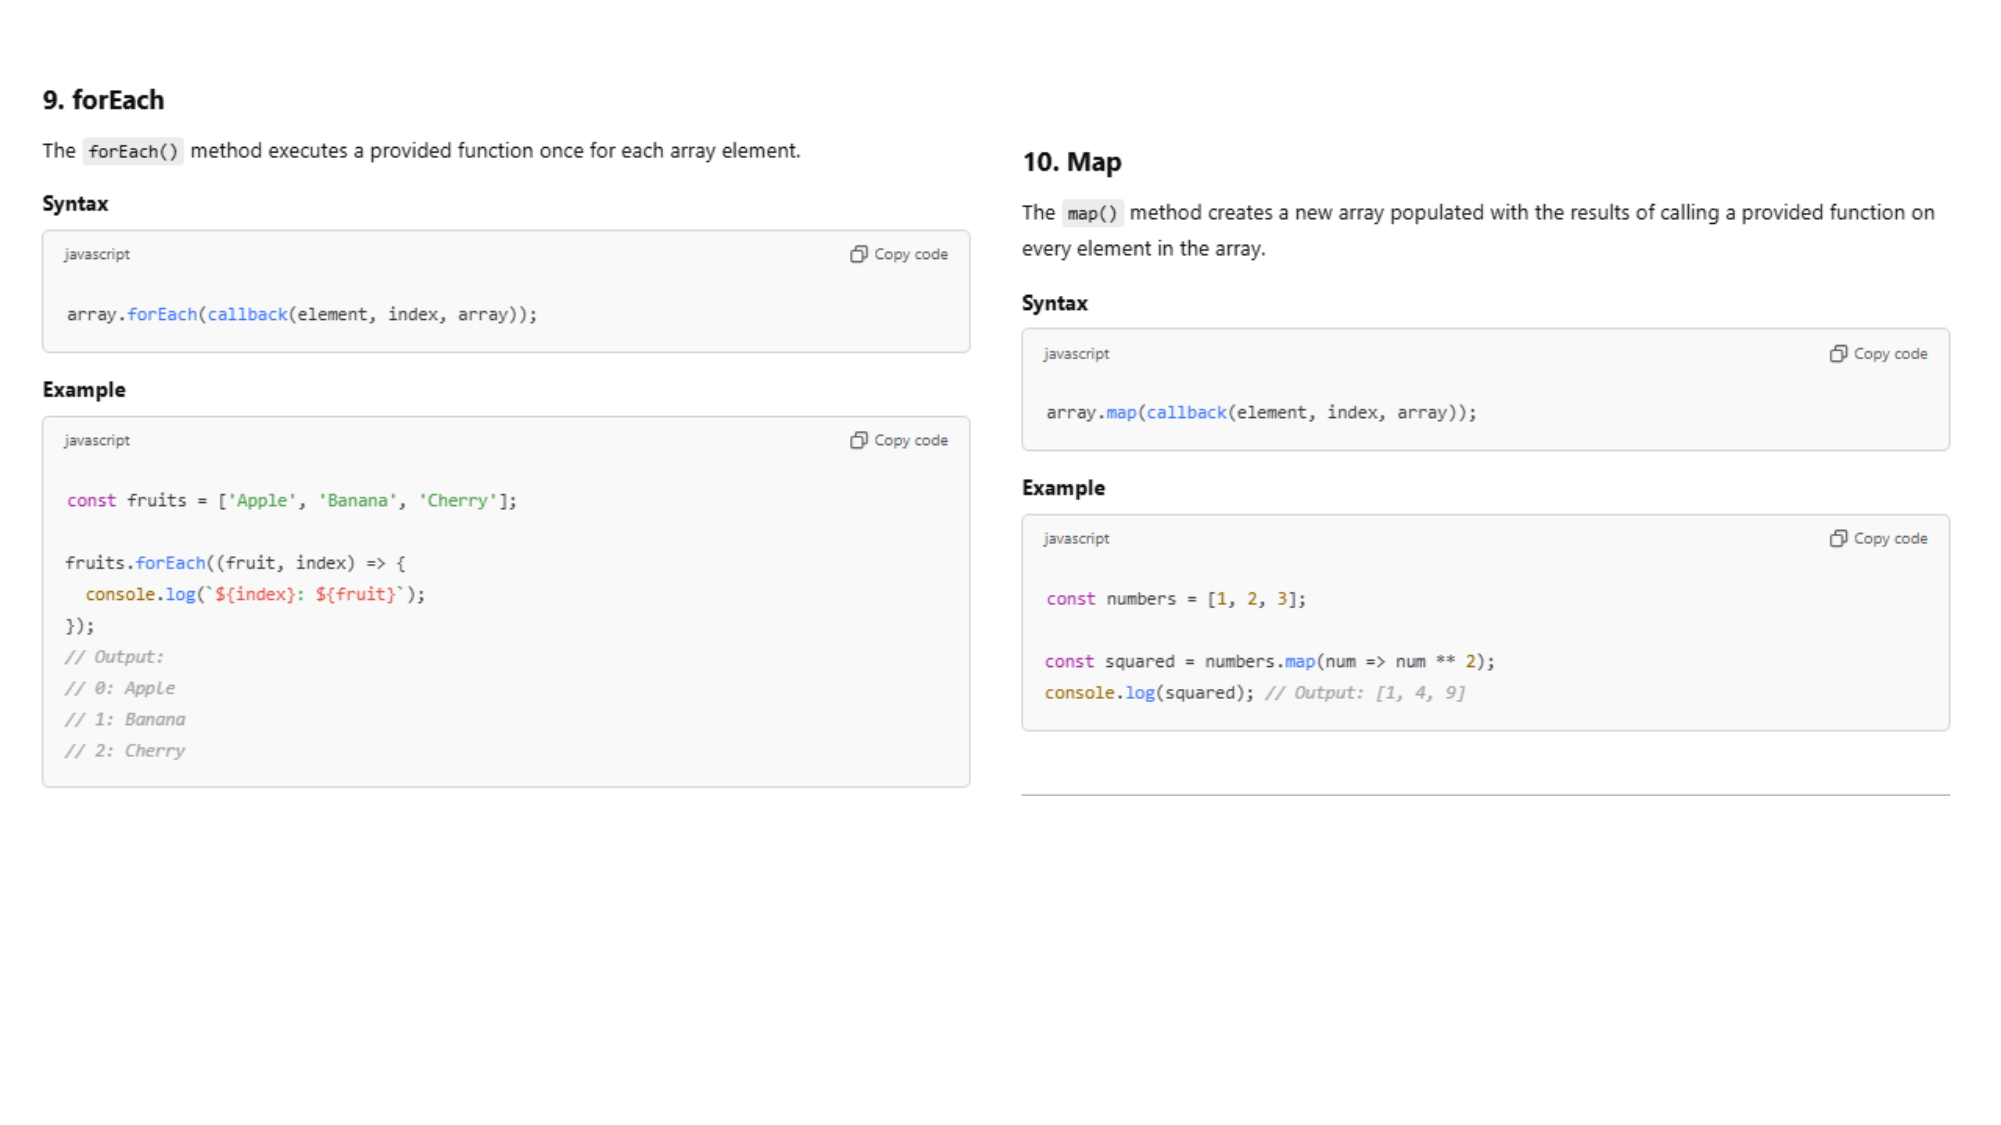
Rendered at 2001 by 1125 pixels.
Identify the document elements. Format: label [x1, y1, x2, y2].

picture [14, 50, 1957, 796]
